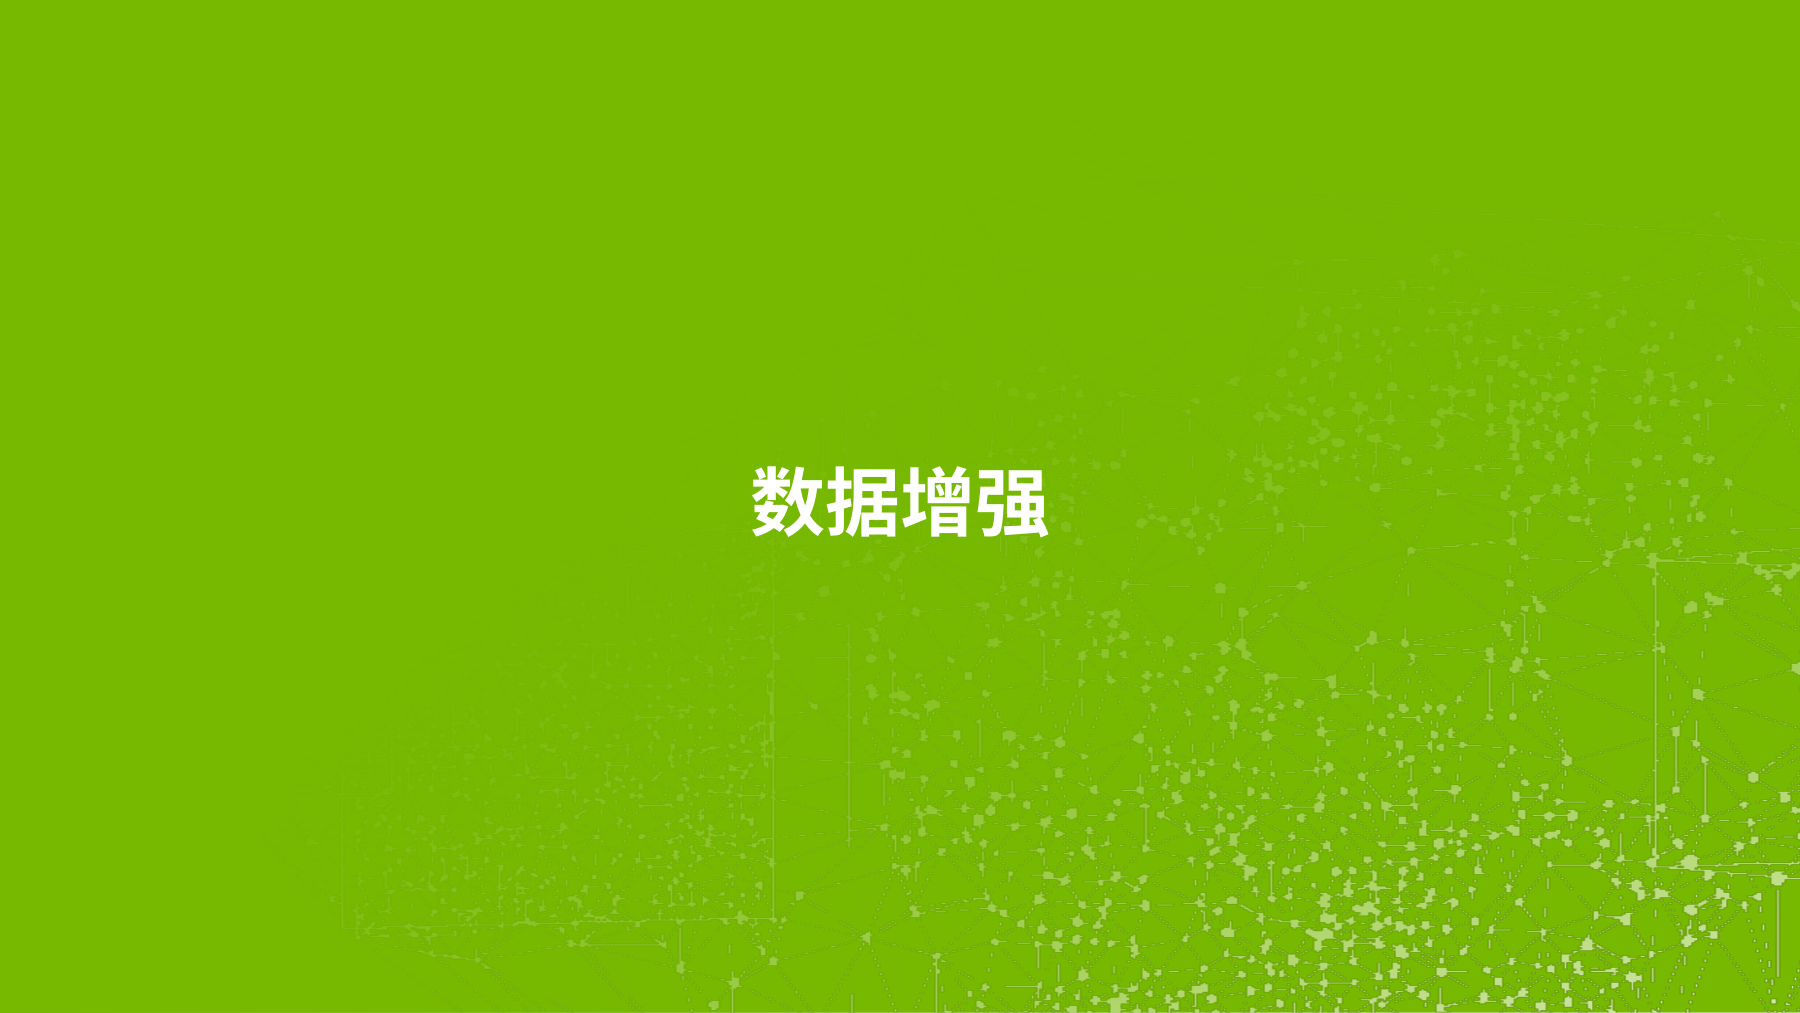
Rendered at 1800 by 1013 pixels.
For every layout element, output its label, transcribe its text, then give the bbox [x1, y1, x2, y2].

title 数据增强 [81, 457, 1719, 555]
